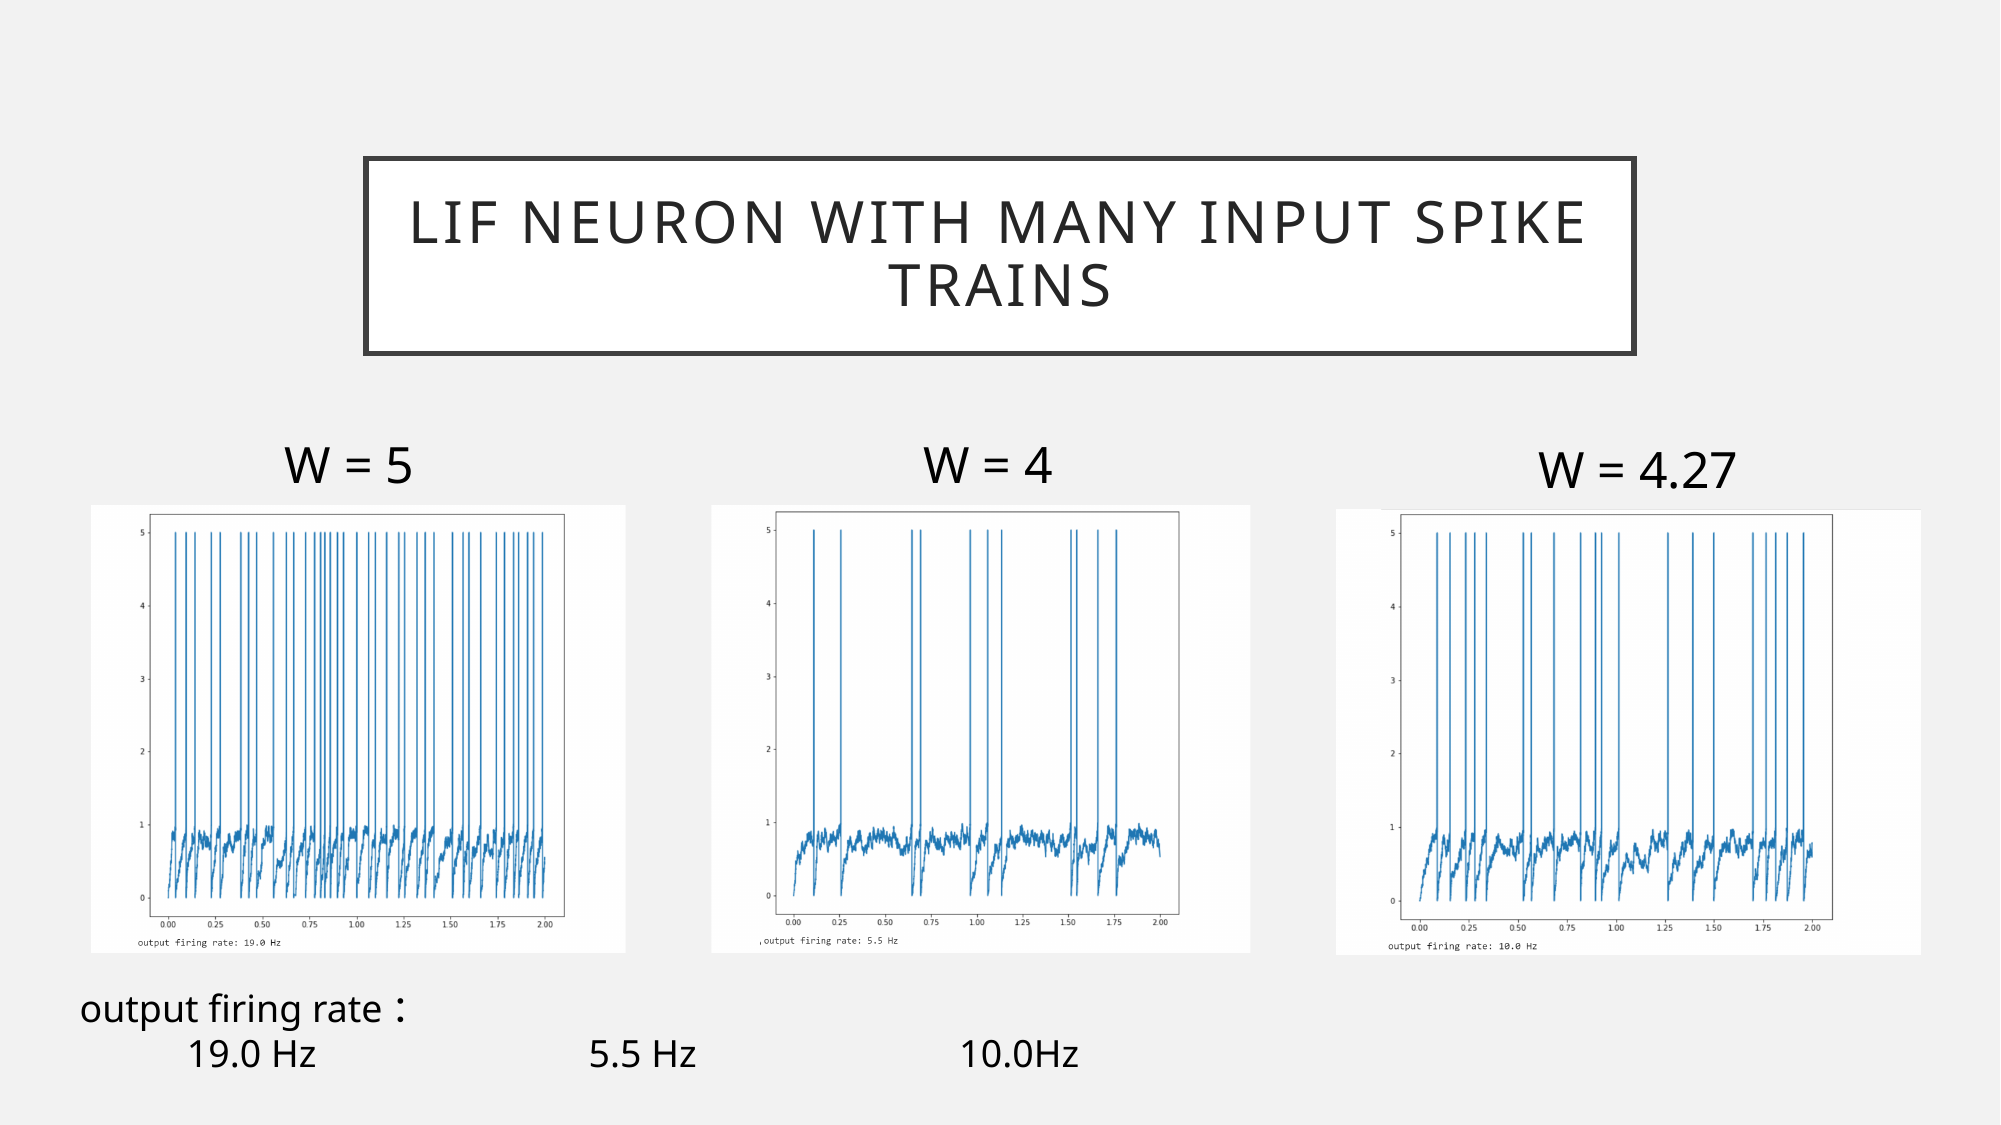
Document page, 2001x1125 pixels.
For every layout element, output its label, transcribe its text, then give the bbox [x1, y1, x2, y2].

text_box W = 4 [816, 426, 1159, 502]
picture [711, 505, 1251, 953]
picture [1336, 509, 1921, 955]
title LIF neuron with many input spike trains [363, 156, 1637, 356]
text_box output firing rate： 19.0 Hz 5.5 Hz 10.0Hz [64, 977, 1900, 1082]
picture [91, 505, 626, 953]
text_box W = 5 [200, 426, 499, 502]
text_box W = 4.27 [1355, 431, 1921, 507]
